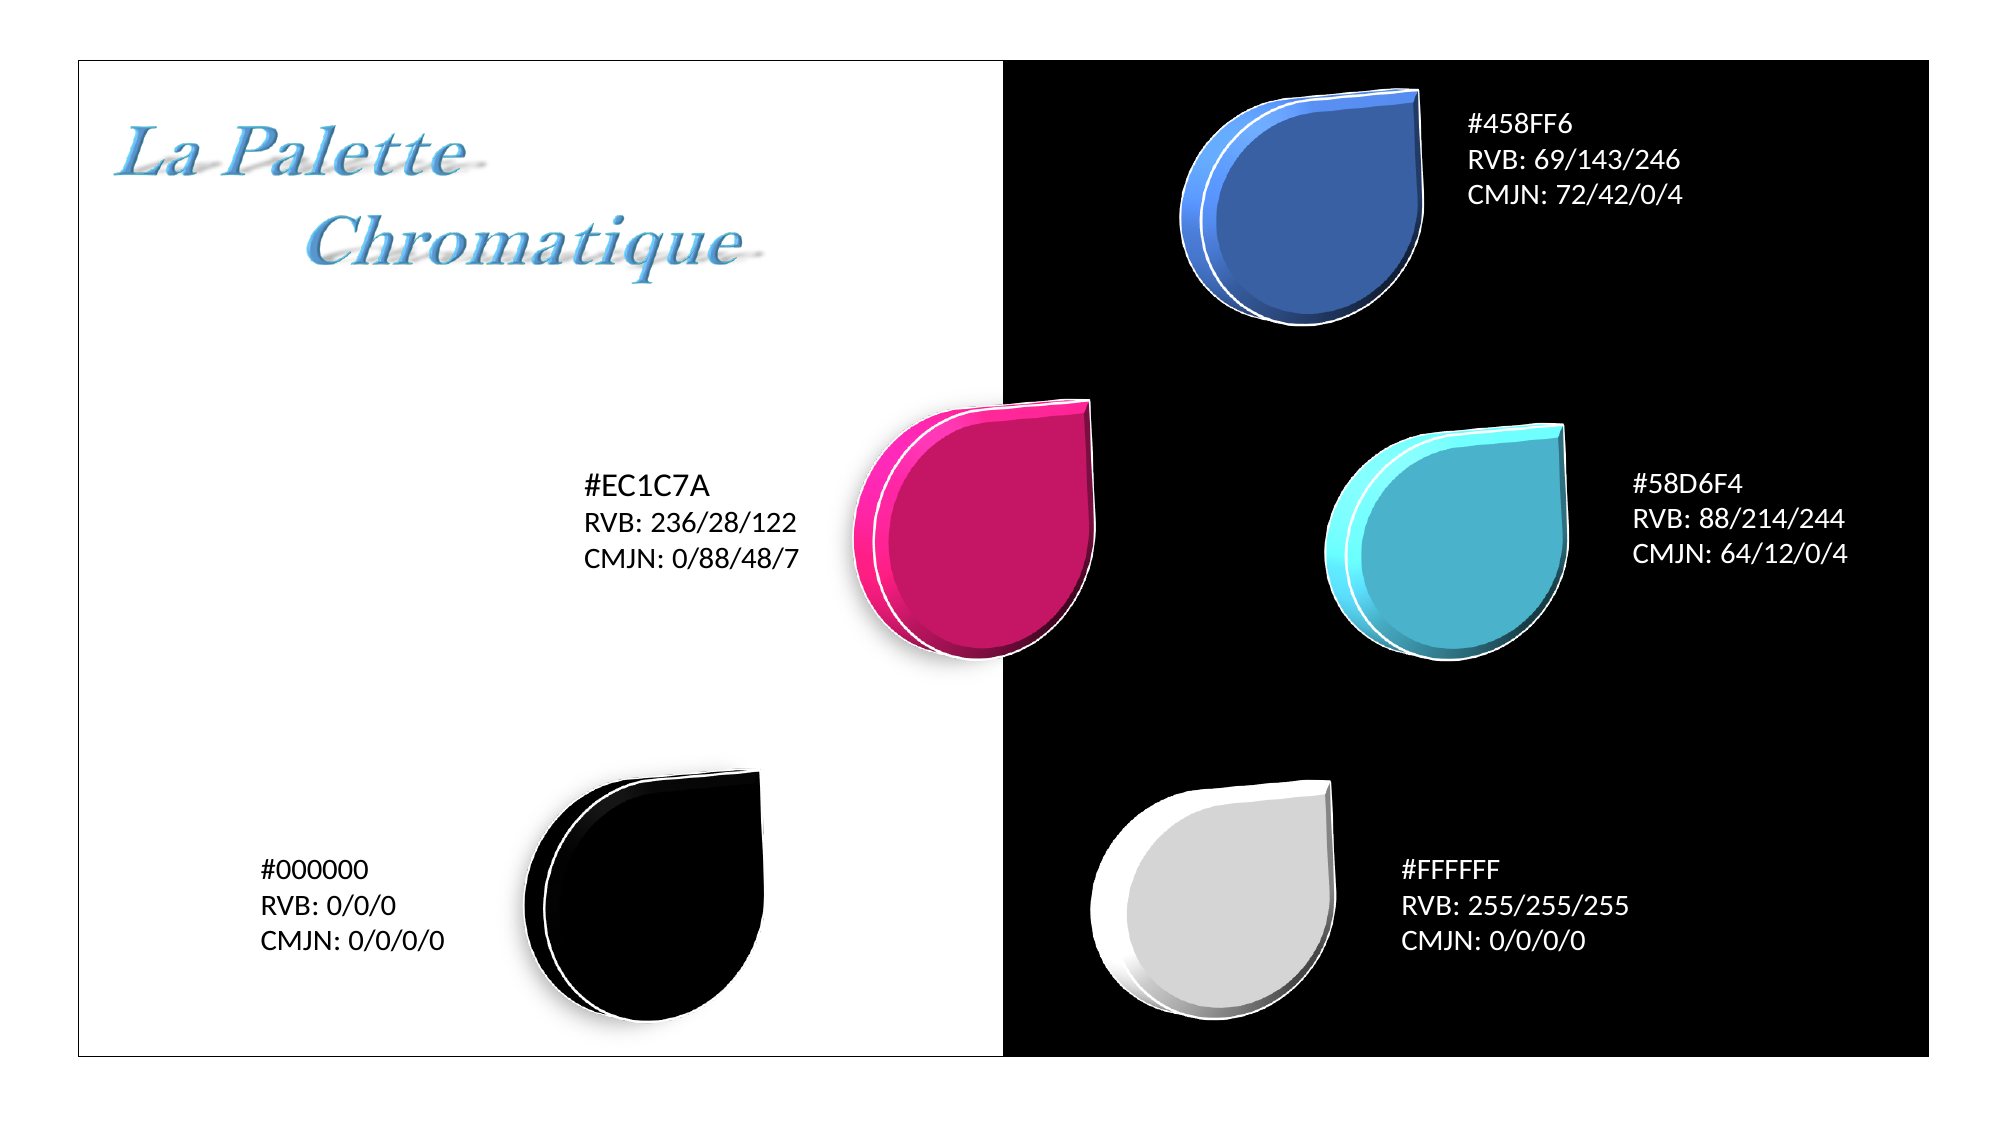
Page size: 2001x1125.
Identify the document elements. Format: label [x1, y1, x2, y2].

text_box [77, 59, 1929, 1058]
